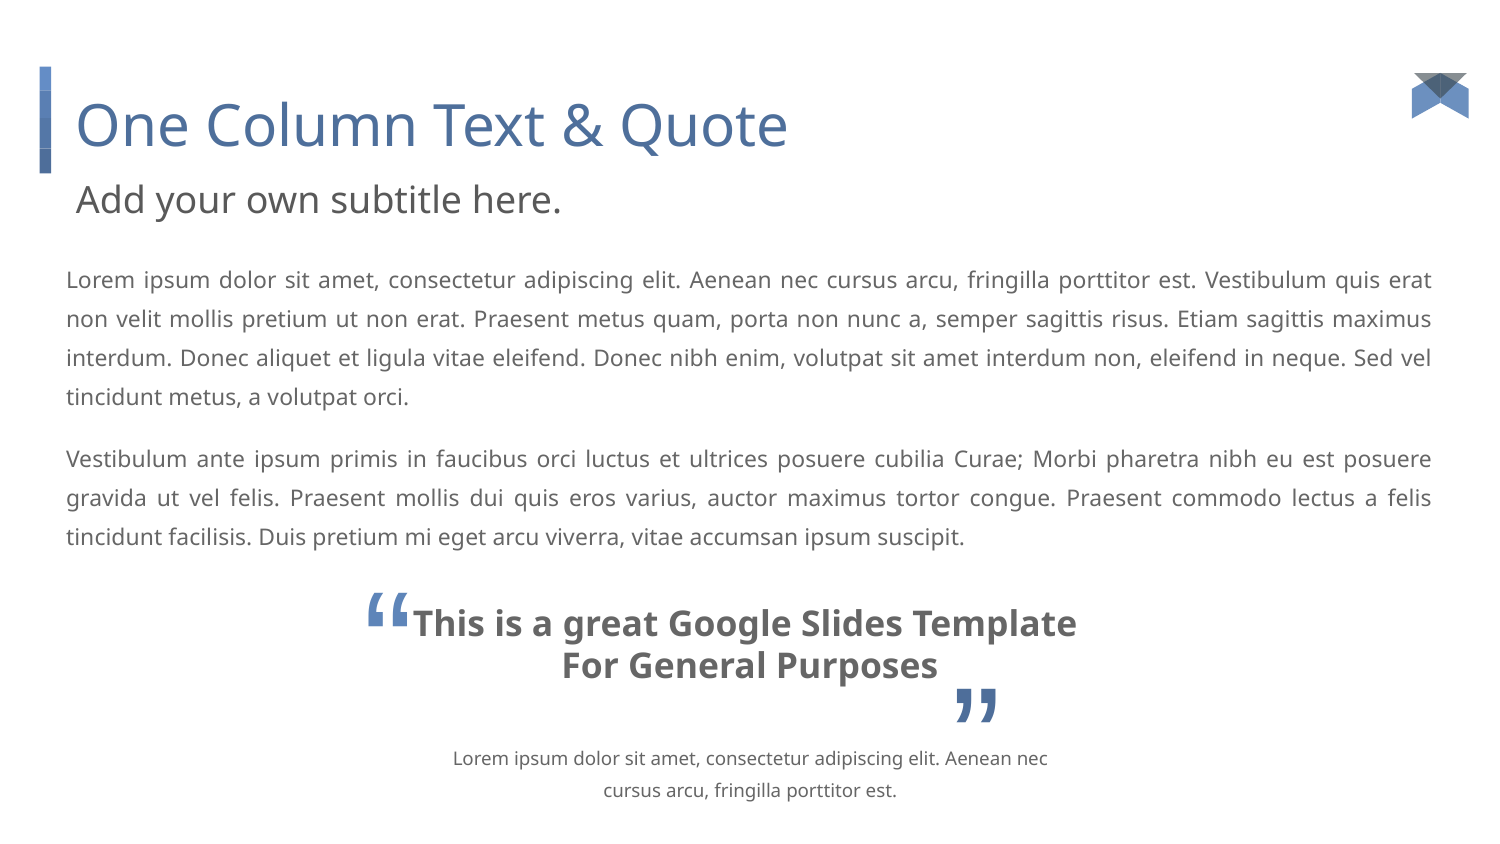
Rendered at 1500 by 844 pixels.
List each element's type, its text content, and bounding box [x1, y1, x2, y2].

text_box ” [936, 627, 1027, 721]
text_box This is a great Google Slides Template For General Purposes [342, 585, 1158, 709]
title One Column Text & Quote [60, 72, 1449, 154]
text_box Lorem ipsum dolor sit amet, consectetur adipiscing elit. Aenean nec cursus arcu, fringilla porttitor est. Vestibulum quis erat non velit mollis pretium ut non erat. Praesent metus quam, porta non nunc a, semper sagittis risus. Etiam sagittis maximus interdum. Donec aliquet et ligula vitae eleifend. Donec nibh enim, volutpat sit amet interdum non, eleifend in neque. Sed vel tincidunt metus, a volutpat orci. Vestibulum ante ipsum primis in faucibus orci luctus et ultrices posuere cubilia Curae; Morbi pharetra nibh eu est posuere gravida ut vel felis. Praesent mollis dui quis eros varius, auctor maximus tortor congue. Praesent commodo lectus a felis tincidunt facilisis. Duis pretium mi eget arcu viverra, vitae accumsan ipsum suscipit. [51, 239, 1449, 571]
text_box Lorem ipsum dolor sit amet, consectetur adipiscing elit. Aenean nec cursus arcu, fringilla porttitor est. [435, 721, 1065, 836]
text_box “ [348, 531, 439, 626]
subtitle Add your own subtitle here. [60, 154, 1449, 219]
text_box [1417, 67, 1464, 125]
